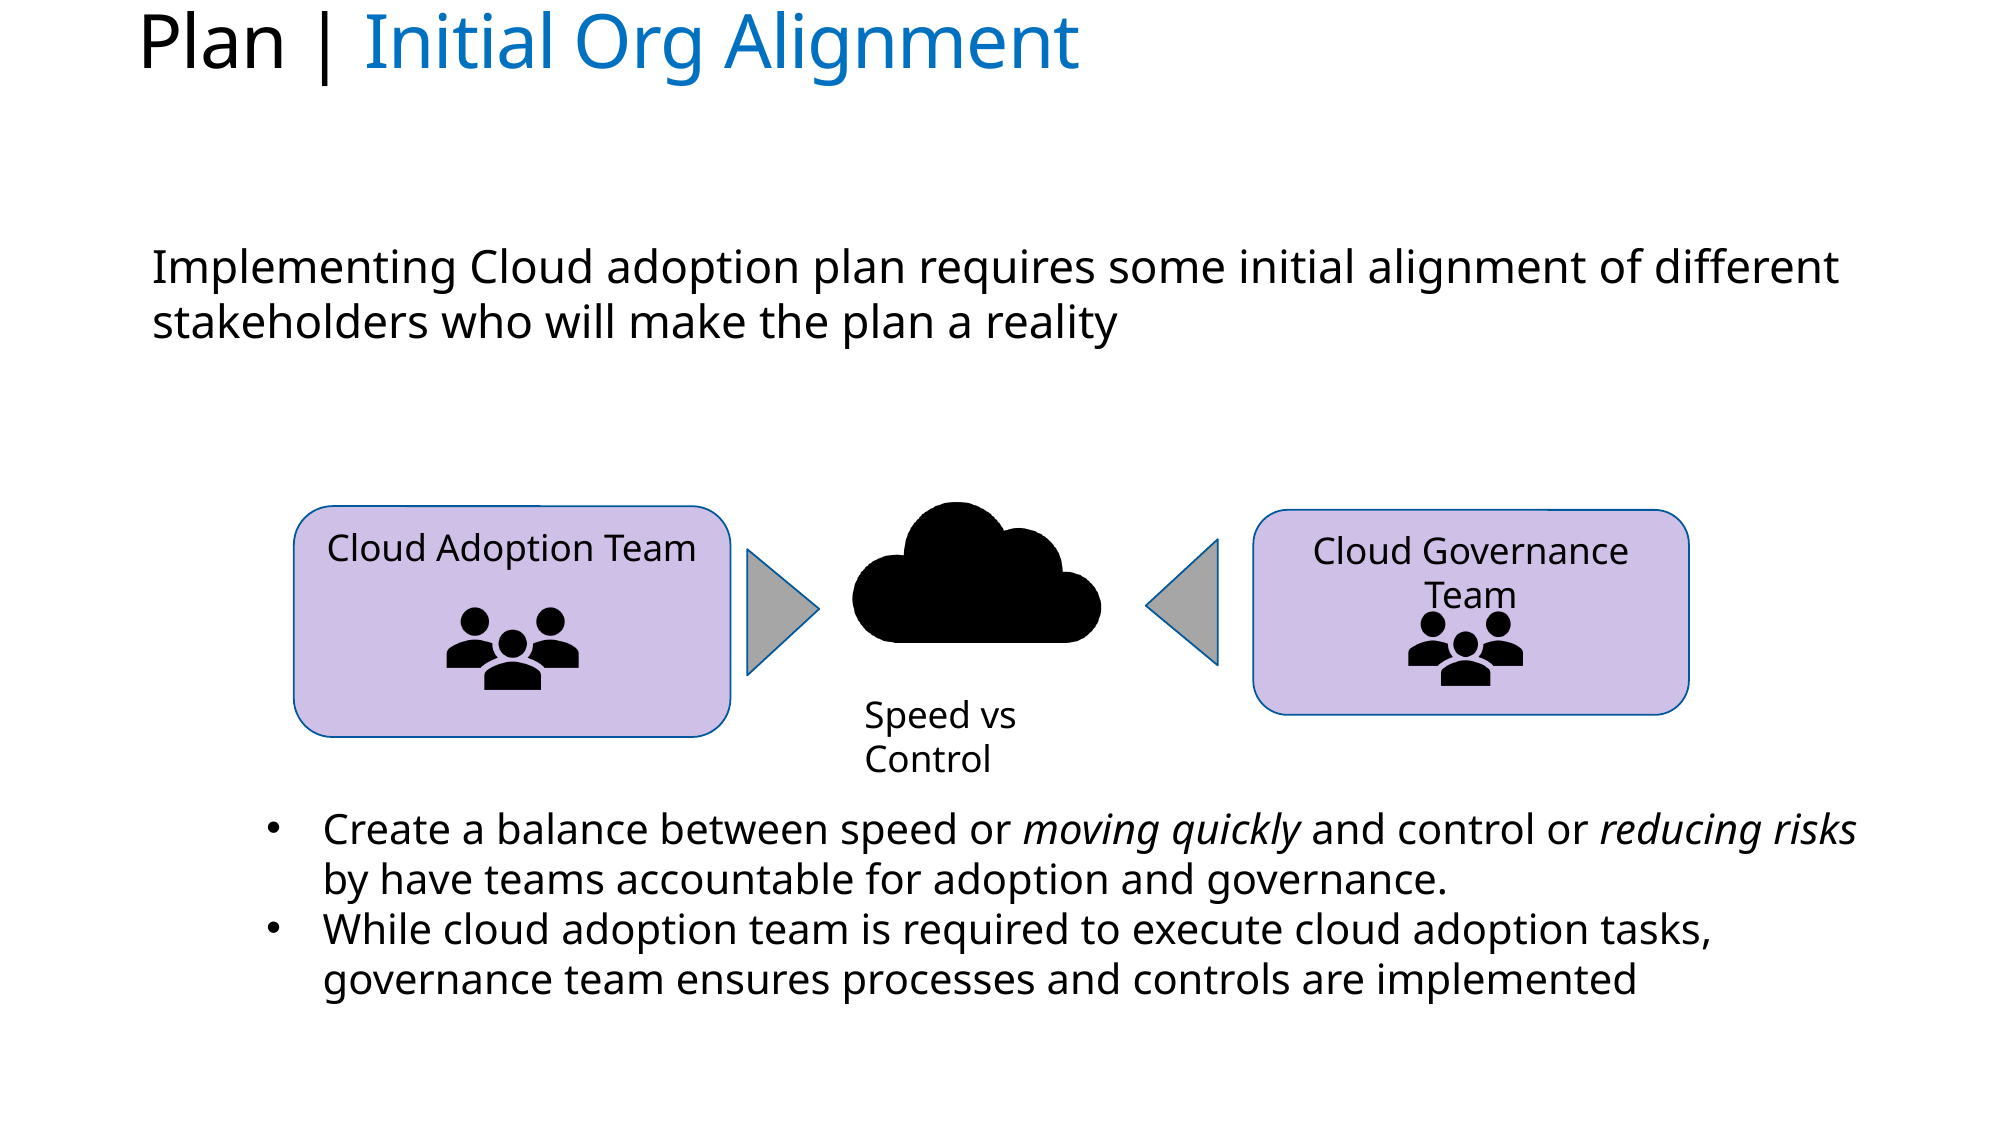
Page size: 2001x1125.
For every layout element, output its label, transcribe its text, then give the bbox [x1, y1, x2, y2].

picture [436, 573, 588, 725]
text_box [746, 548, 821, 677]
text_box [1144, 538, 1219, 667]
text_box Implementing Cloud adoption plan requires some initial alignment of different stakeholders who will make the plan a reality [137, 230, 1926, 356]
text_box Cloud Governance Team [1252, 508, 1690, 716]
picture [835, 431, 1118, 714]
text_box Speed vs Control [849, 684, 1165, 788]
picture [1399, 580, 1531, 718]
text_box Create a balance between speed or moving quickly and control or reducing risks by have teams accountable for adoption and governance. While cloud adoption team is required to execute cloud adoption tasks, governance team ensures processes and controls are implemented [251, 795, 1909, 1110]
text_box Cloud Adoption Team [292, 505, 732, 738]
title Plan | Initial Org Alignment [137, 0, 1863, 212]
